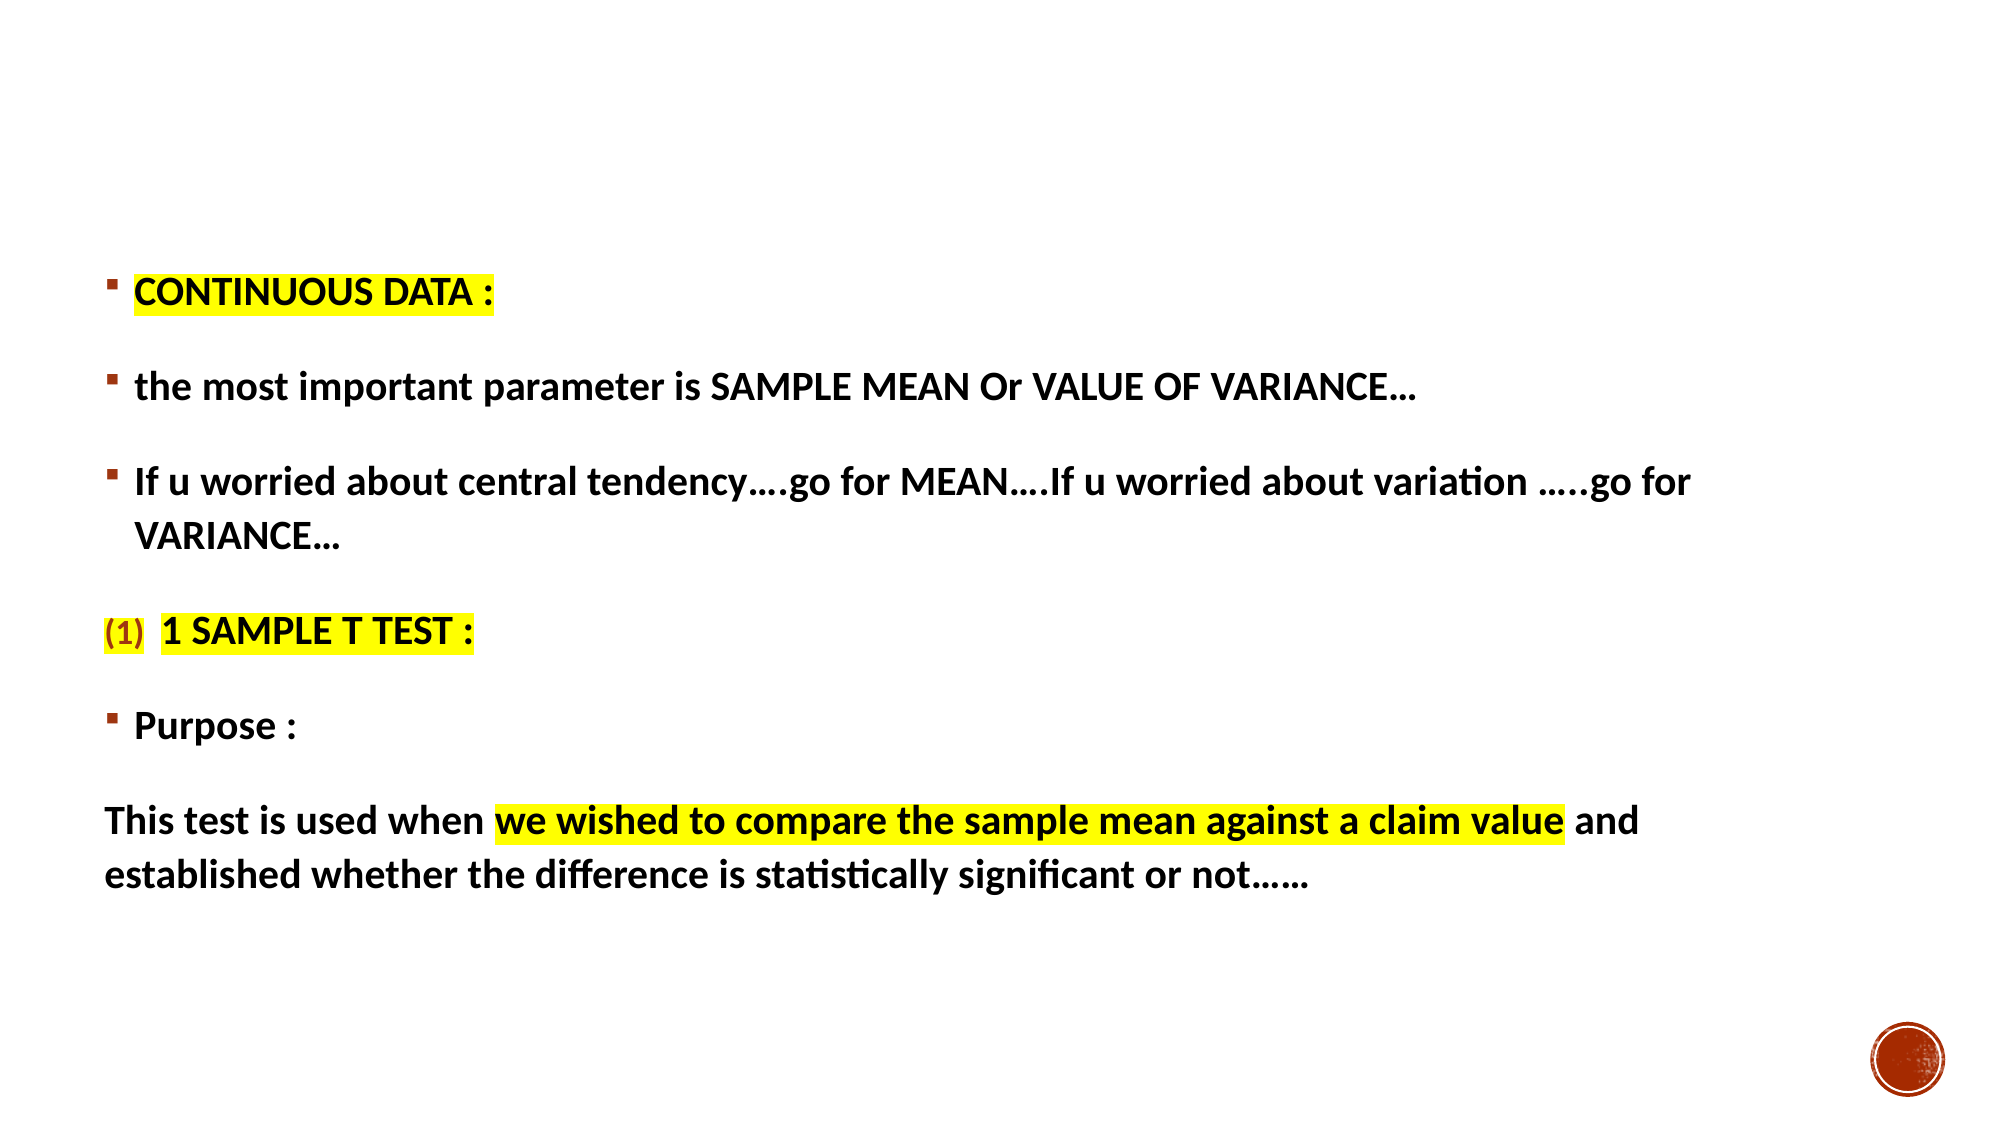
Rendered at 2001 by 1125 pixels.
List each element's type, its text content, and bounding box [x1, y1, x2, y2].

list CONTINUOUS DATA : the most important parameter is SAMPLE MEAN Or VALUE OF VARIANCE… If u worried about central tendency….go for MEAN….If u worried about variation …..go for VARIANCE… 1 SAMPLE T TEST : Purpose : This test is used when we wished to compare the sample mean against a claim value and established whether the difference is statistically significant or not…… [89, 252, 1832, 1025]
